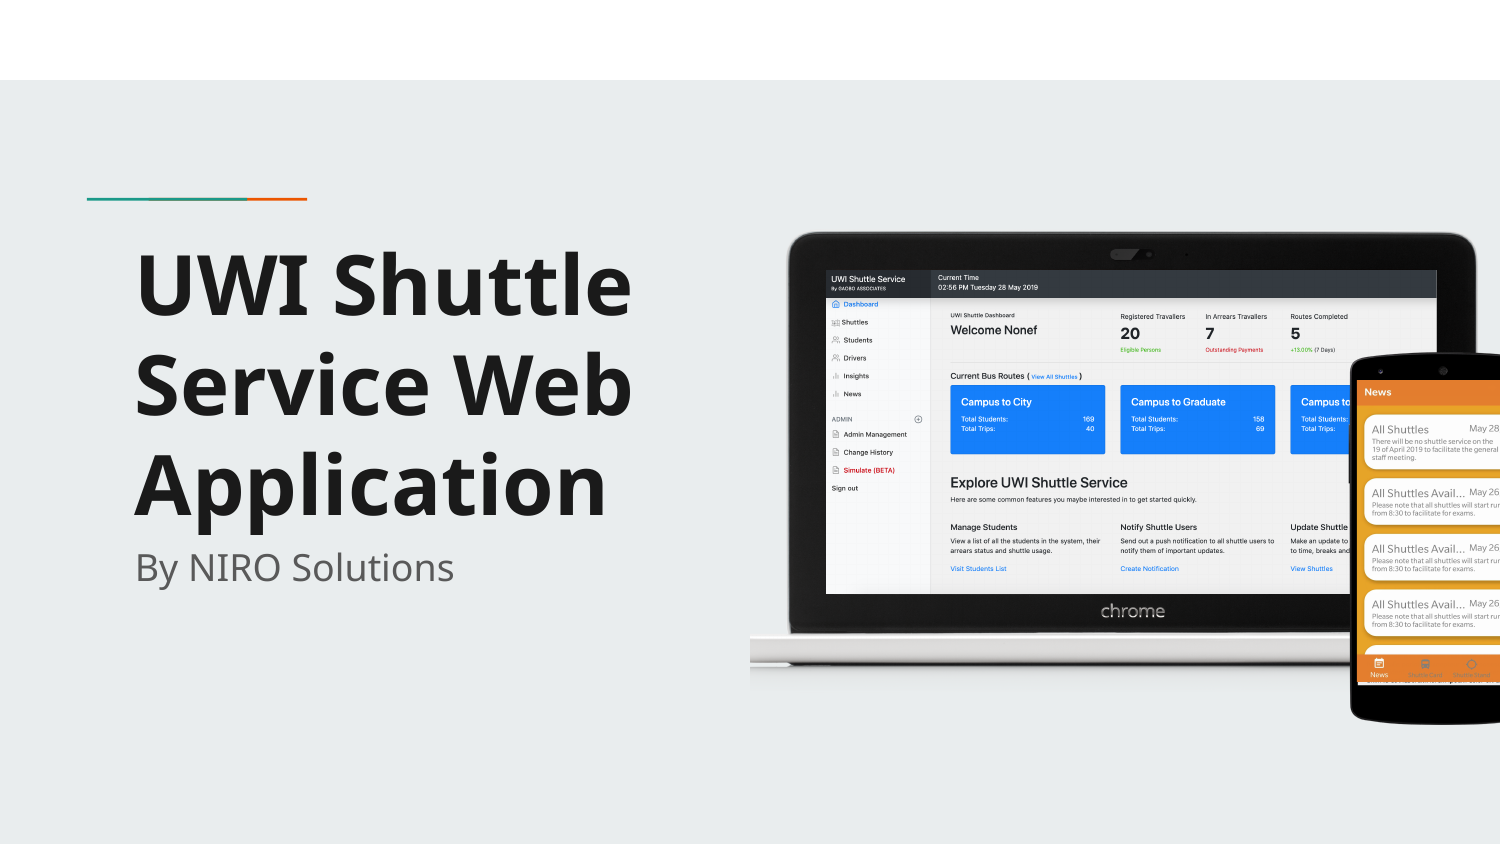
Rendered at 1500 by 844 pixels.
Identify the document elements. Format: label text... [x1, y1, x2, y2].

title UWI Shuttle Service Web Application [119, 216, 741, 455]
subtitle By NIRO Solutions [119, 529, 742, 665]
picture [749, 229, 1500, 725]
